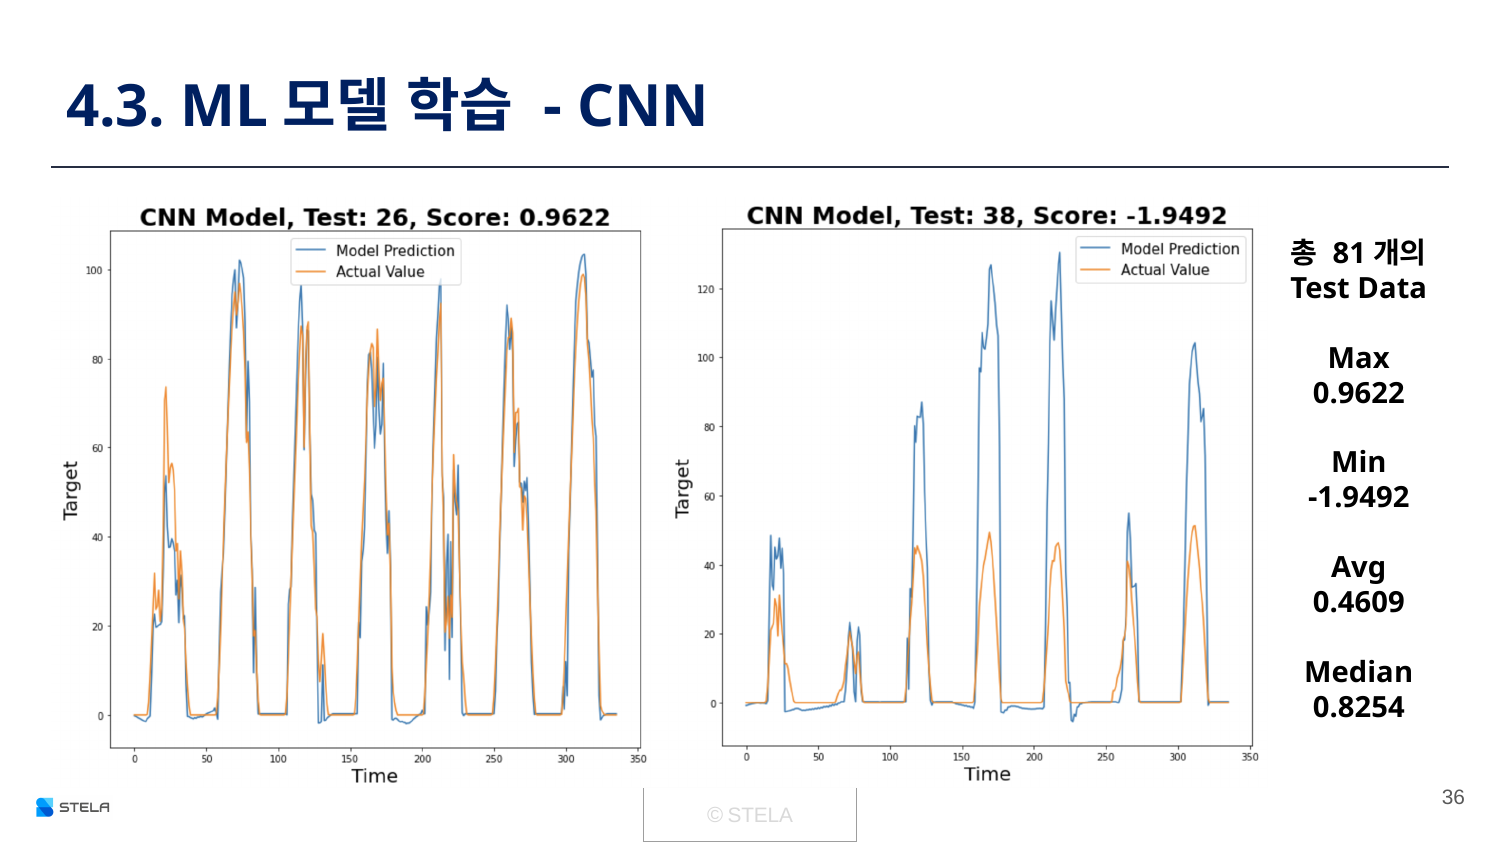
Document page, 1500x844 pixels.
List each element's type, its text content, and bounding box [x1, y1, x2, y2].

title 4.3. ML모델 학습 - CNN [51, 53, 1449, 148]
picture [32, 795, 113, 820]
picture [50, 197, 1268, 788]
text_box 총 81개의 Test Data Max 0.9622 Min -1.9492 Avg 0.4609 Median 0.8254 [1271, 219, 1449, 739]
table_header © STELA [644, 796, 856, 841]
slide_number ‹#› [1389, 764, 1480, 830]
